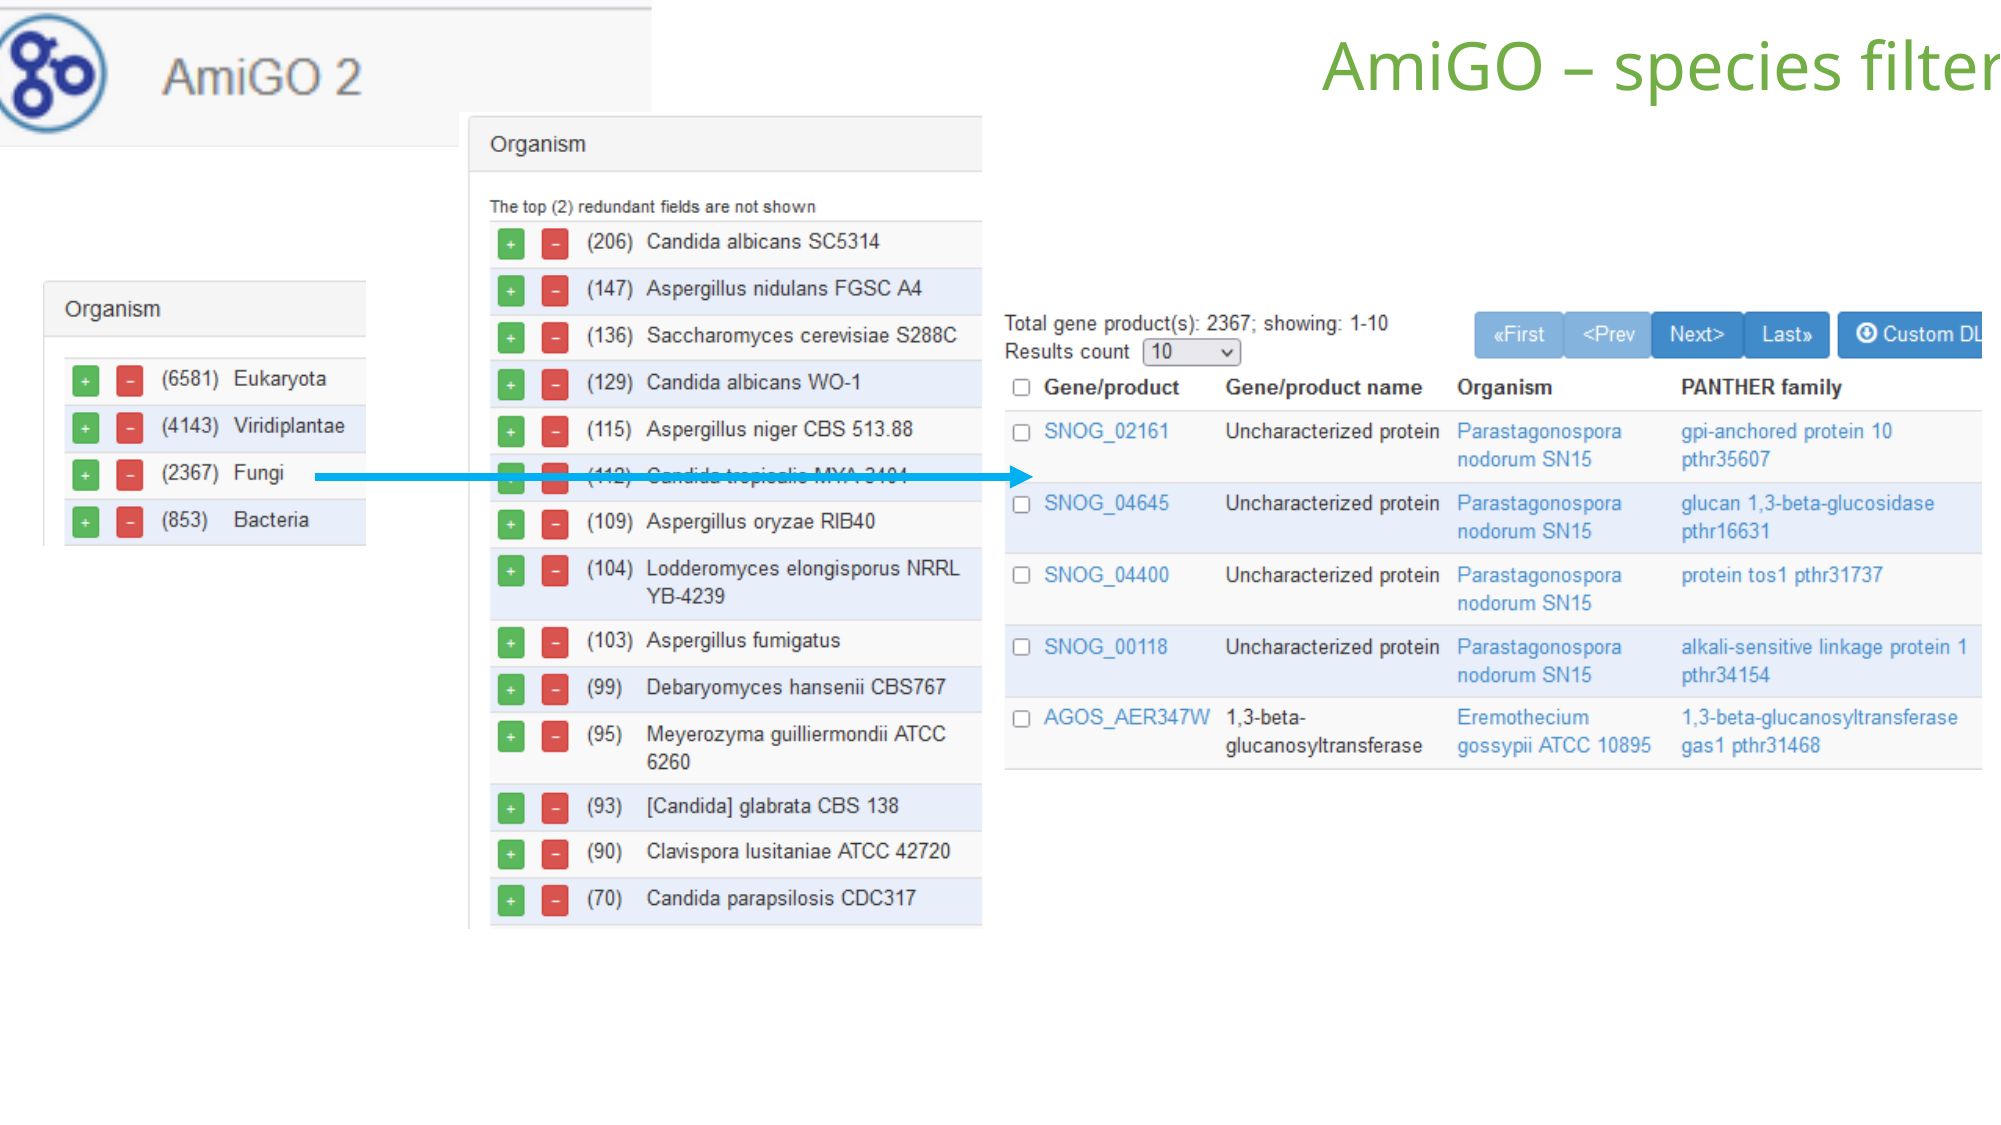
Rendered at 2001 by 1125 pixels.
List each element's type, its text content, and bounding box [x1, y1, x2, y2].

picture [0, 0, 983, 472]
picture [458, 482, 983, 929]
text_box AmiGO – species filter [1308, 16, 2000, 112]
picture [999, 289, 1982, 770]
picture [43, 273, 366, 546]
